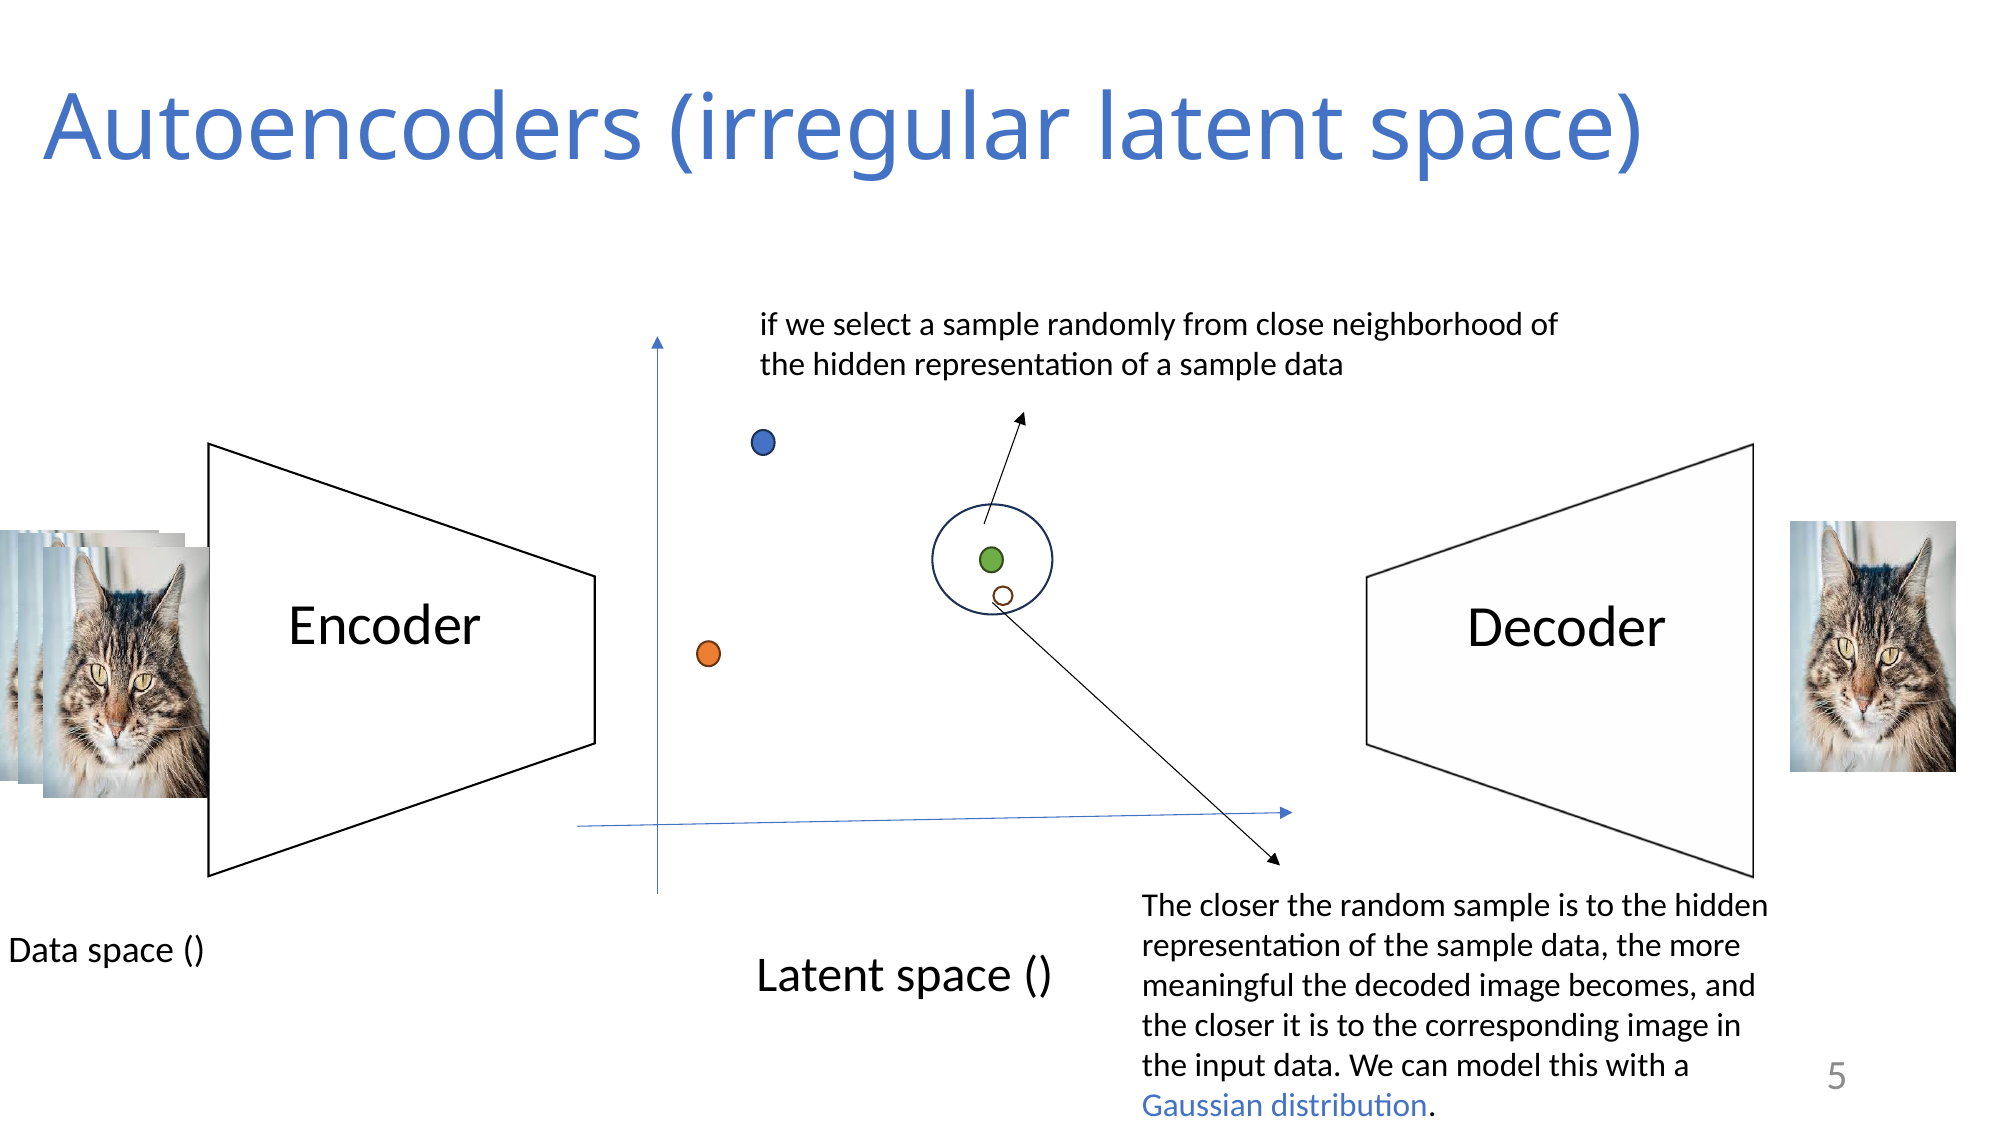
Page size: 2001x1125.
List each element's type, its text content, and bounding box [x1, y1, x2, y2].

text_box [696, 640, 721, 668]
text_box [207, 442, 596, 878]
picture [1790, 521, 1956, 772]
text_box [1280, 812, 1293, 827]
text_box [931, 503, 1054, 616]
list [1365, 442, 1754, 879]
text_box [577, 812, 992, 827]
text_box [984, 411, 1025, 524]
picture [0, 530, 209, 798]
slide_number 4 [1808, 1042, 1863, 1103]
text_box The closer the random sample is to the hidden representation of the sample data, the more meaningful the decoded image becomes, and the closer it is to the corresponding image in the input data. We can model this with a Gaussian distribution. [1127, 875, 1808, 1125]
title Autoencoders (irregular latent space) [28, 21, 1754, 240]
text_box if we select a sample randomly from close neighborhood of the hidden representation of a sample data [745, 294, 1585, 389]
text_box [750, 428, 776, 457]
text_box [992, 602, 1280, 866]
